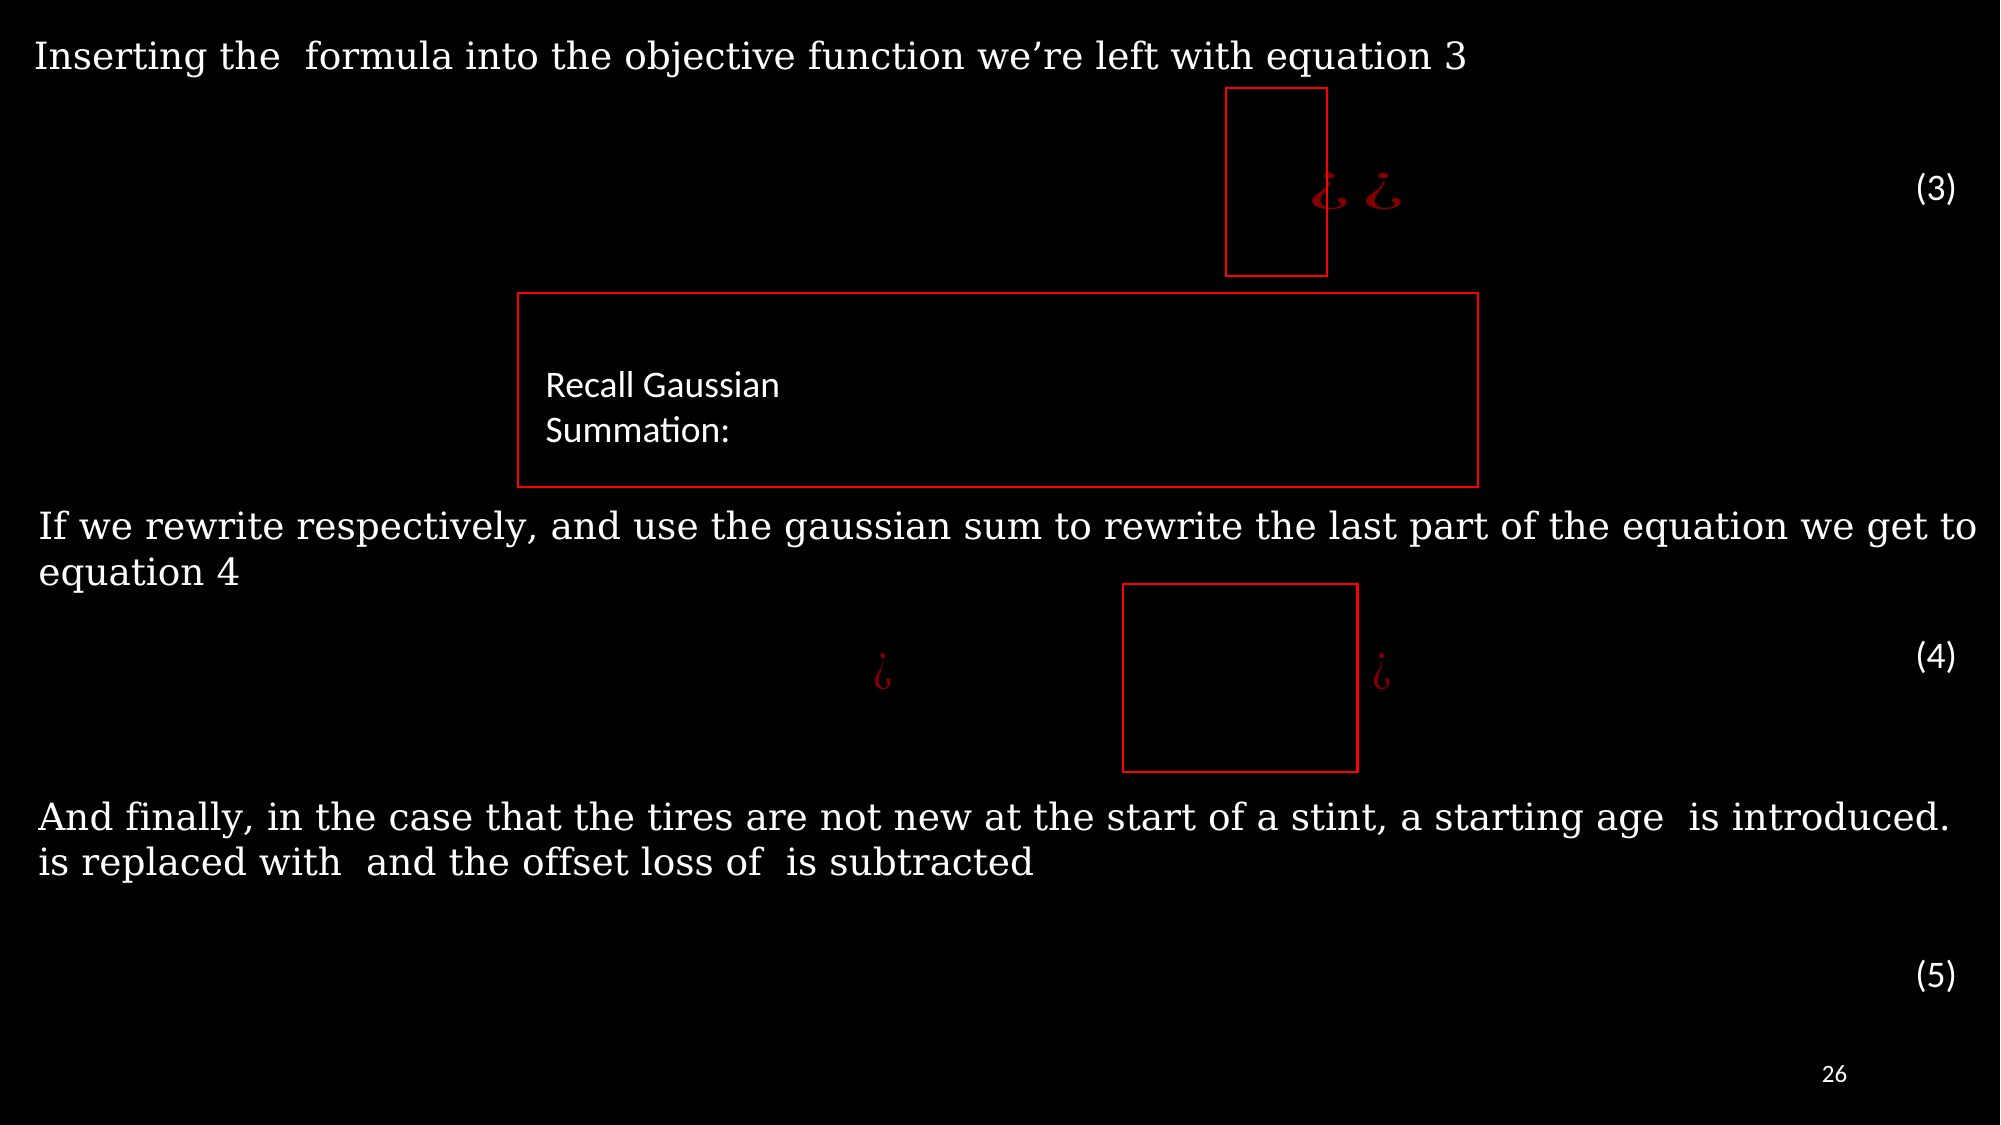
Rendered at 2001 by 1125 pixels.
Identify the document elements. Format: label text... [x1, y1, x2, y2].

slide_number 26 [1412, 1042, 1863, 1103]
text_box (5) [1900, 942, 1972, 1002]
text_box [422, 87, 1406, 276]
text_box (4) [1900, 623, 1972, 684]
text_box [517, 293, 1478, 487]
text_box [458, 584, 1393, 773]
text_box (3) [1900, 155, 1972, 216]
